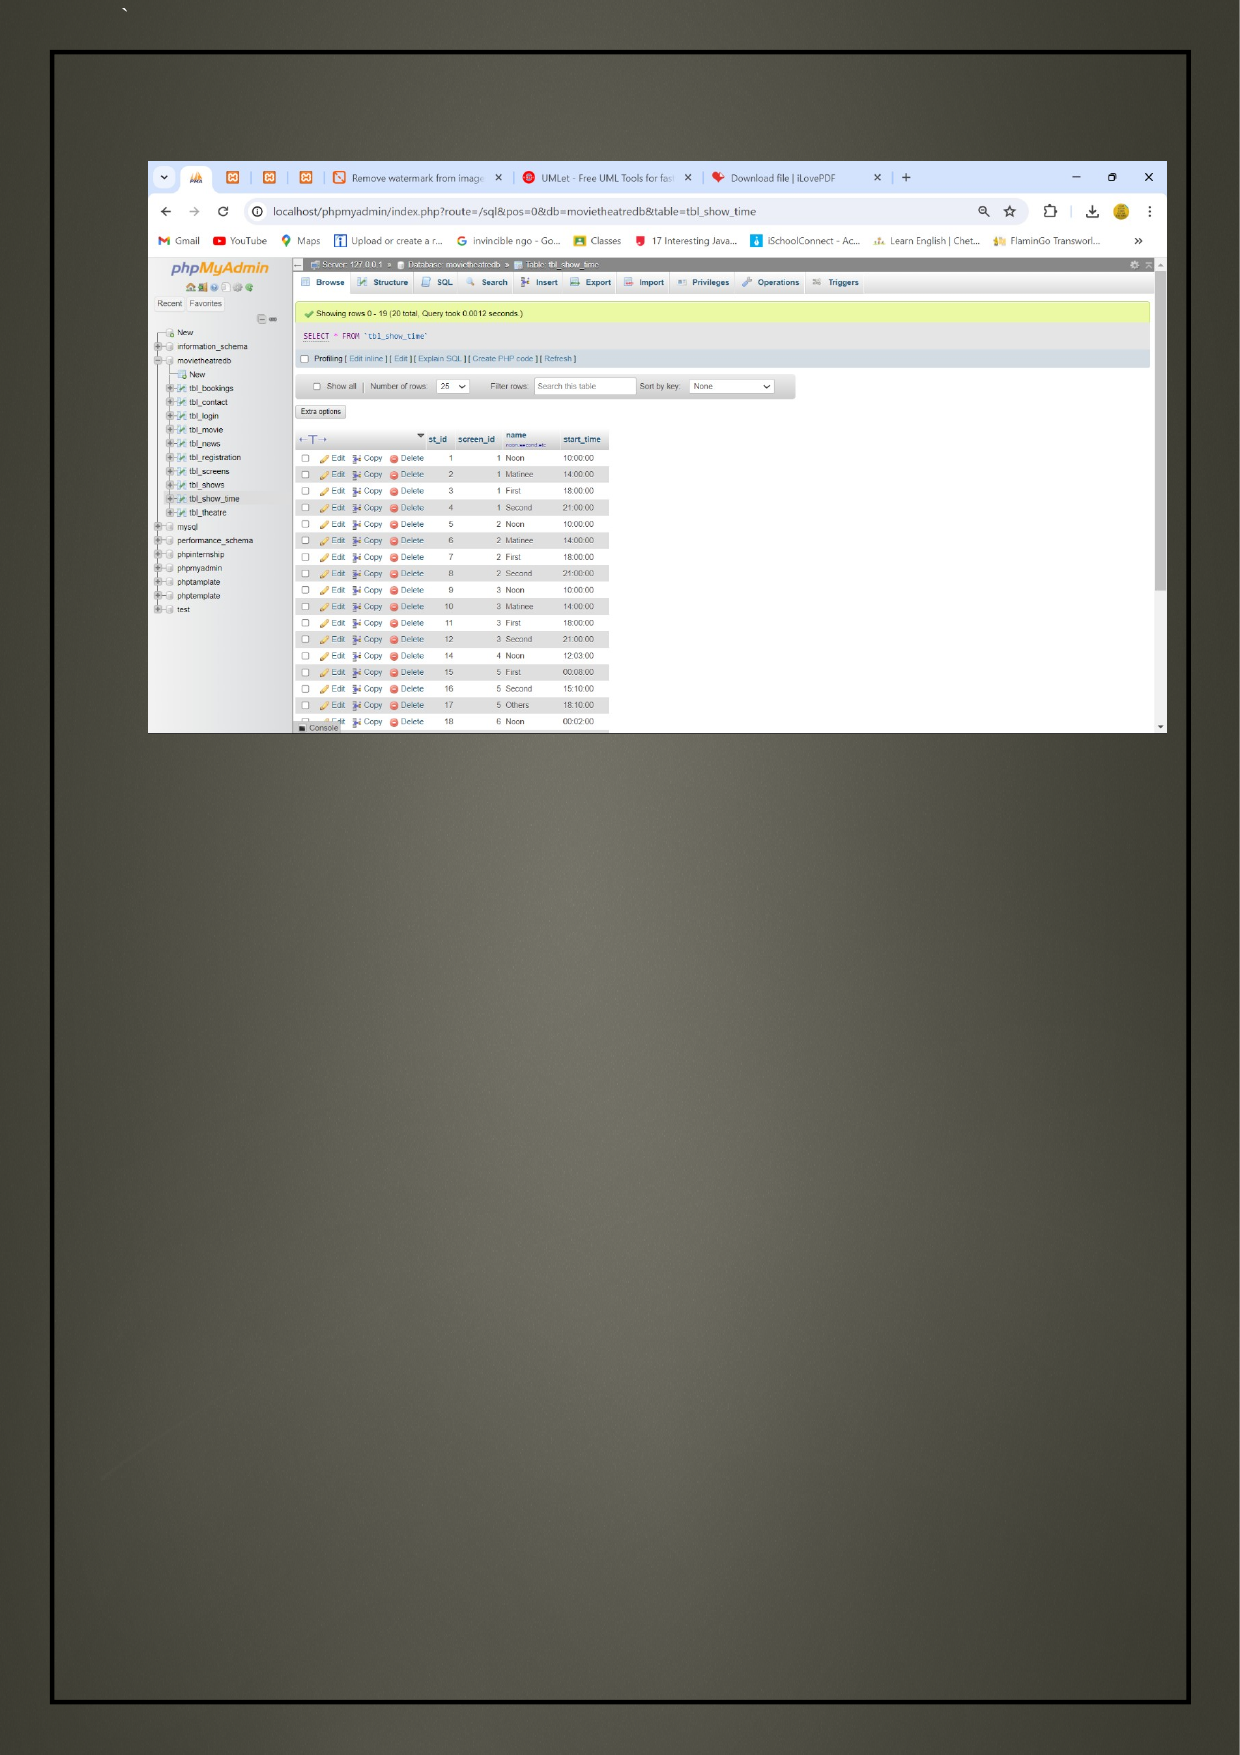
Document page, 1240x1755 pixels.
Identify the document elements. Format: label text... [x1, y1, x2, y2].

text_box [49, 49, 1191, 1705]
text_box ` [118, 0, 131, 30]
picture [148, 161, 1167, 735]
